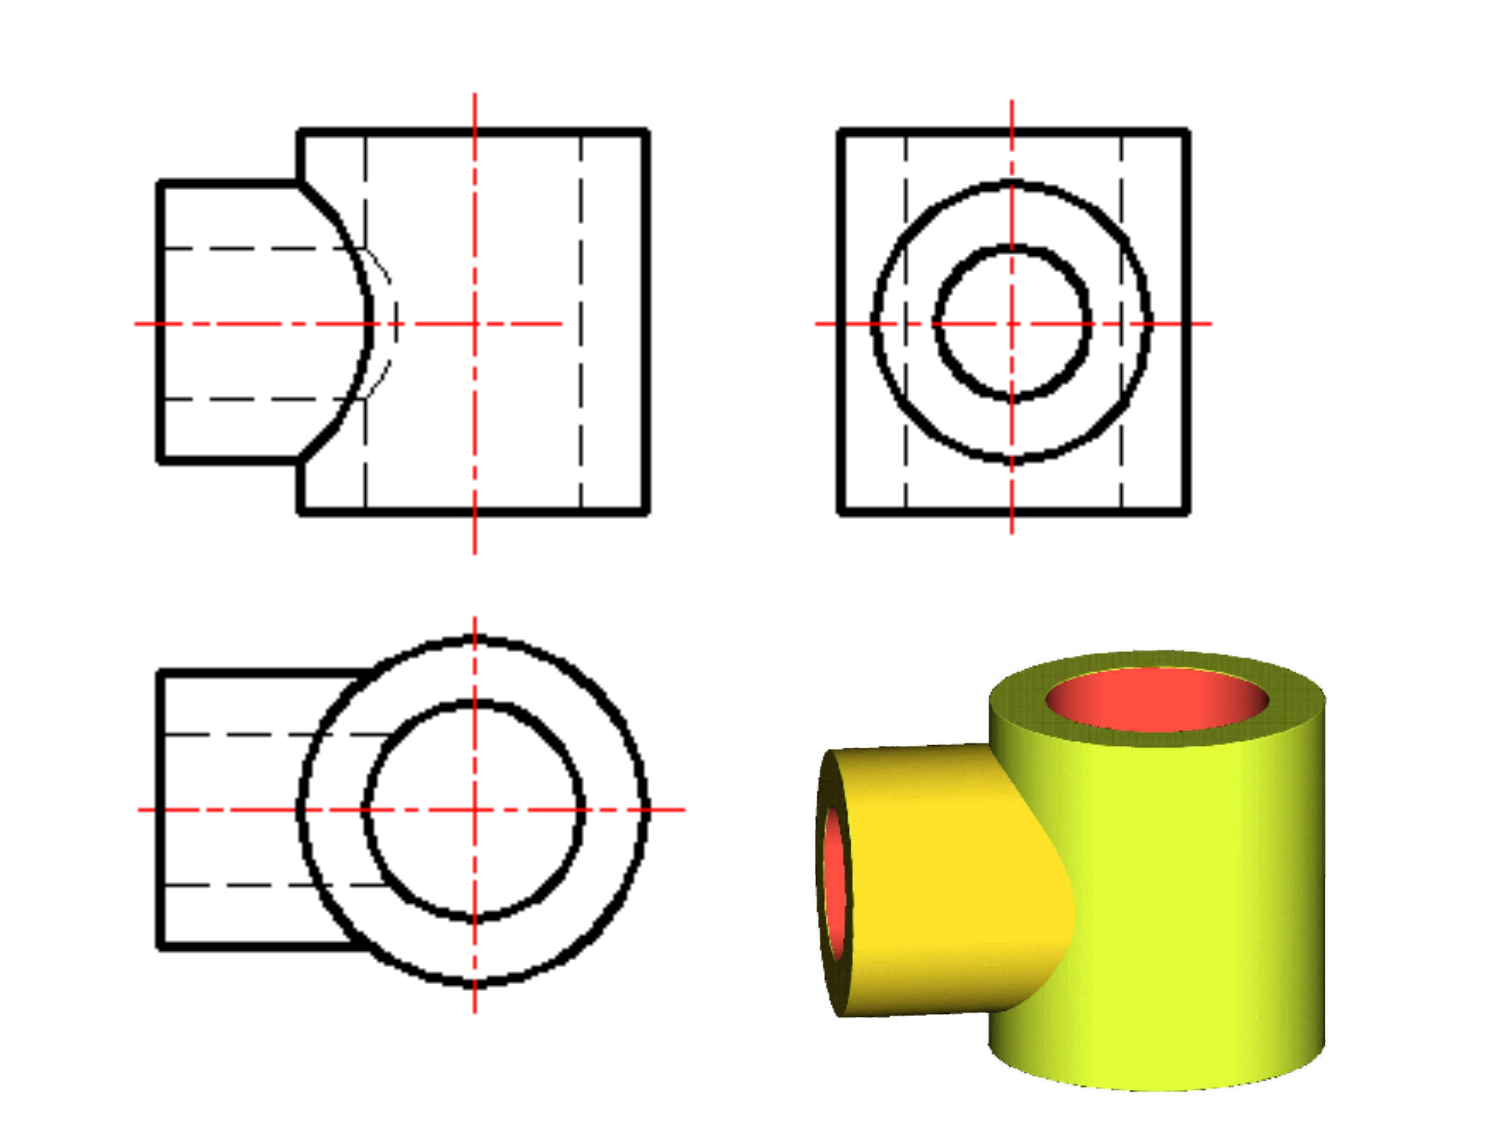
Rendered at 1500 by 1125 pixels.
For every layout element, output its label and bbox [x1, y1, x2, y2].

picture [105, 53, 1341, 1104]
